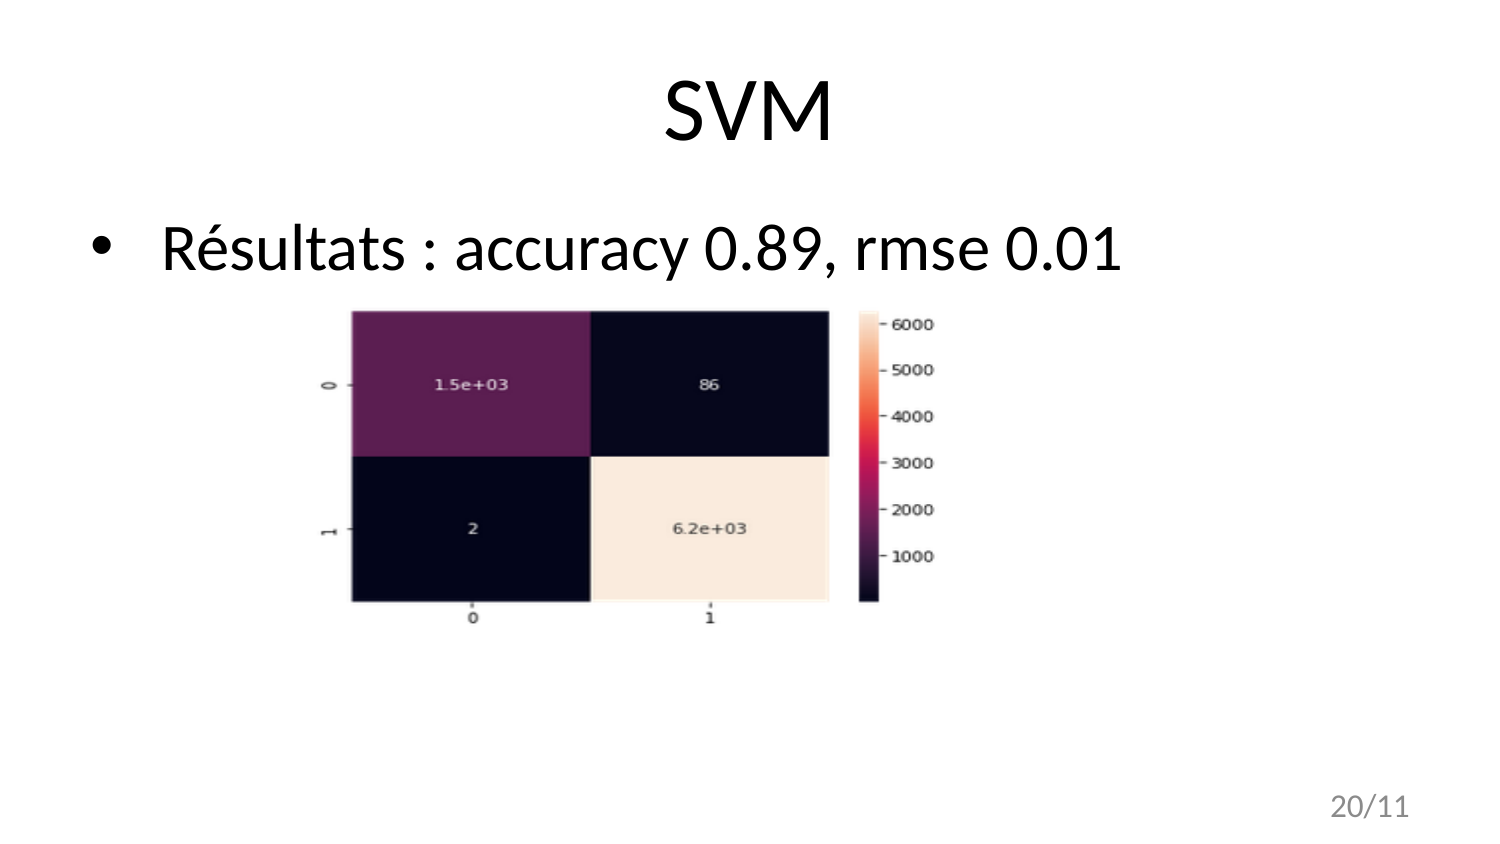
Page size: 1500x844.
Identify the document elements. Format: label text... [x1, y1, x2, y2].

text_box SVM [74, 33, 1425, 174]
text_box Résultats : accuracy 0.89, rmse 0.01 [74, 196, 1425, 754]
picture [294, 301, 957, 638]
text_box <numéro>/11 [1074, 782, 1425, 827]
